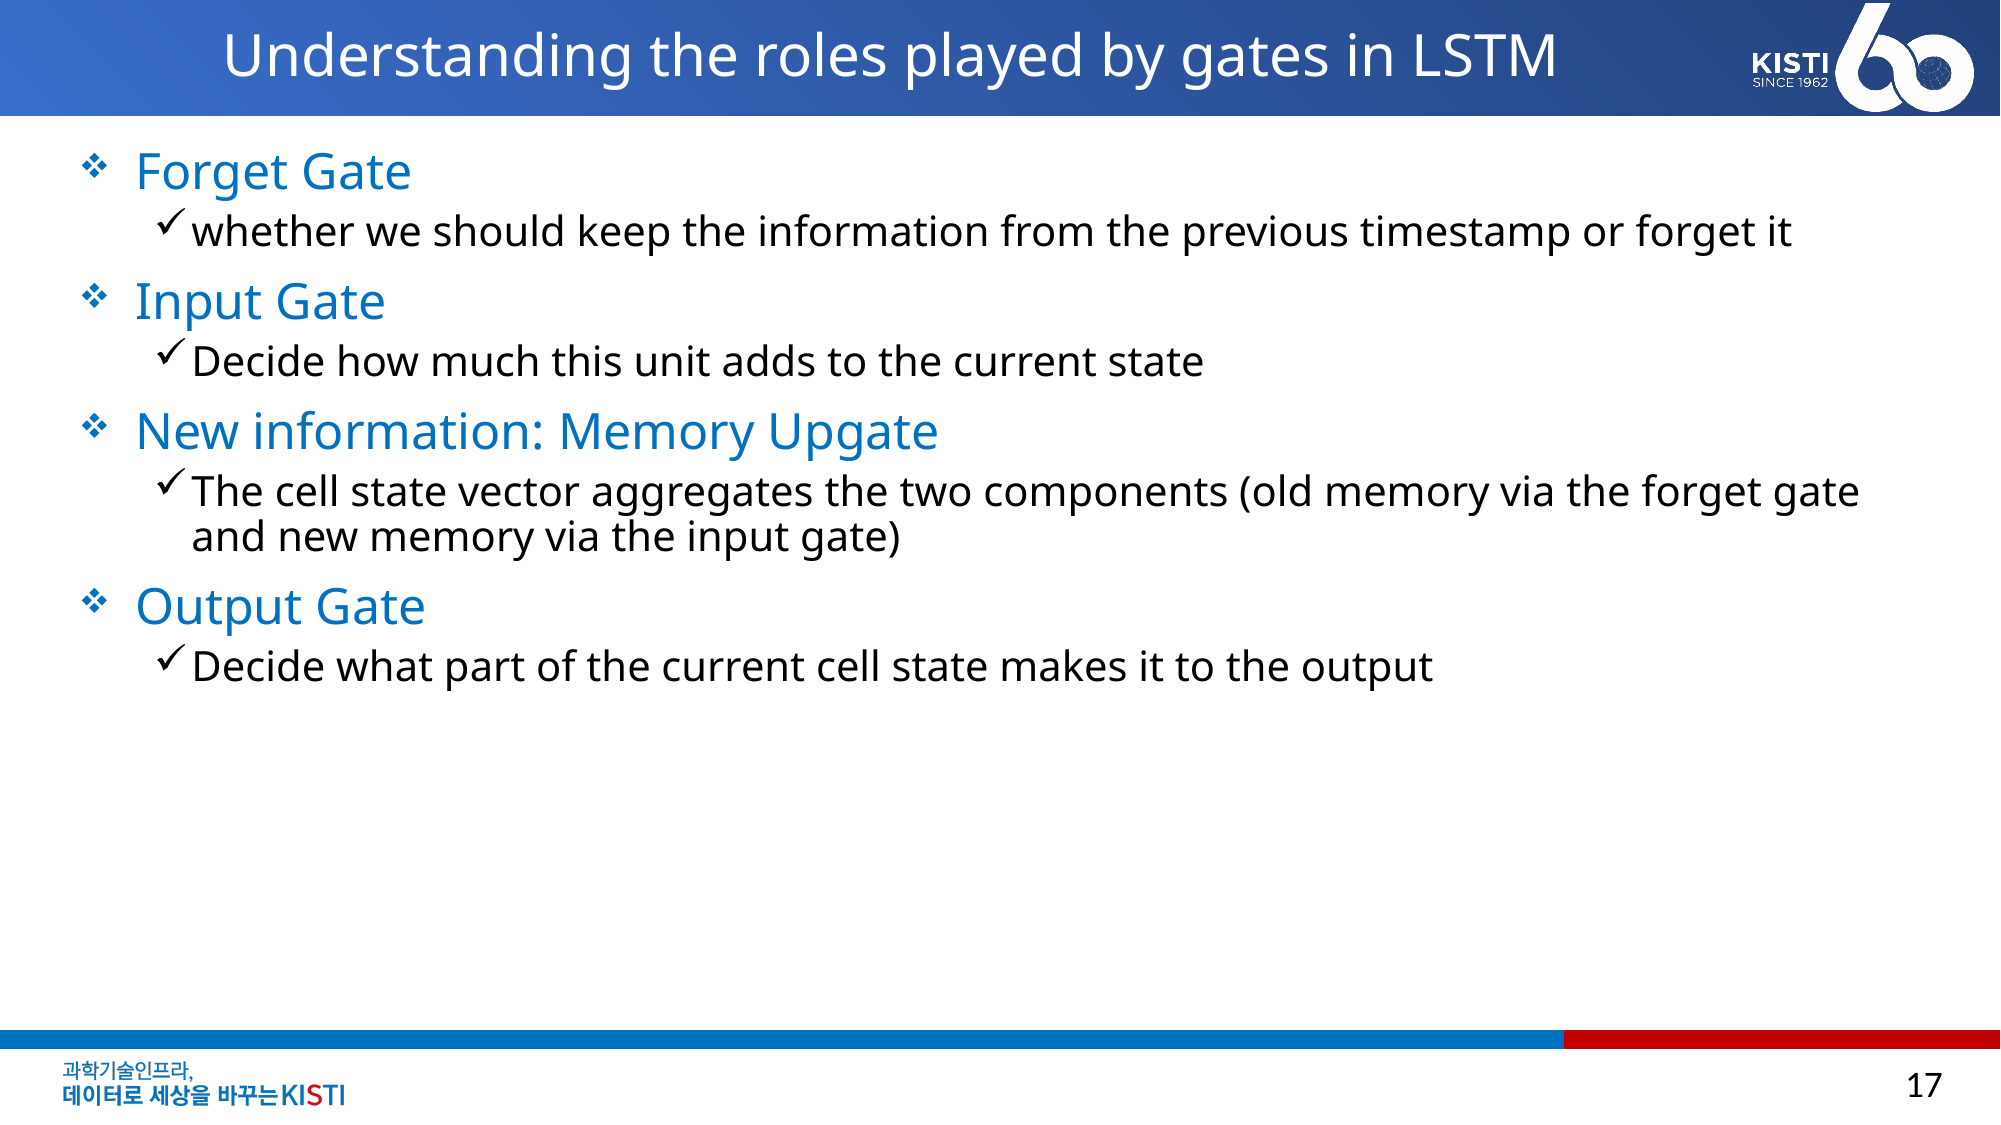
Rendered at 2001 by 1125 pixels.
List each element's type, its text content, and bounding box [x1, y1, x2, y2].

picture [63, 1061, 344, 1106]
title Understanding the roles played by gates in LSTM [63, 0, 1720, 116]
slide_number 17 [1605, 1053, 1958, 1113]
list Forget Gate whether we should keep the information from the previous timestamp or forget it Input Gate Decide how much this unit adds to the current state New information: Memory Upgate The cell state vector aggregates the two components (old memory via the forget gate and new memory via the input gate) Output Gate Decide what part of the current cell state makes it to the output [63, 138, 1958, 1009]
picture [1753, 3, 1974, 112]
